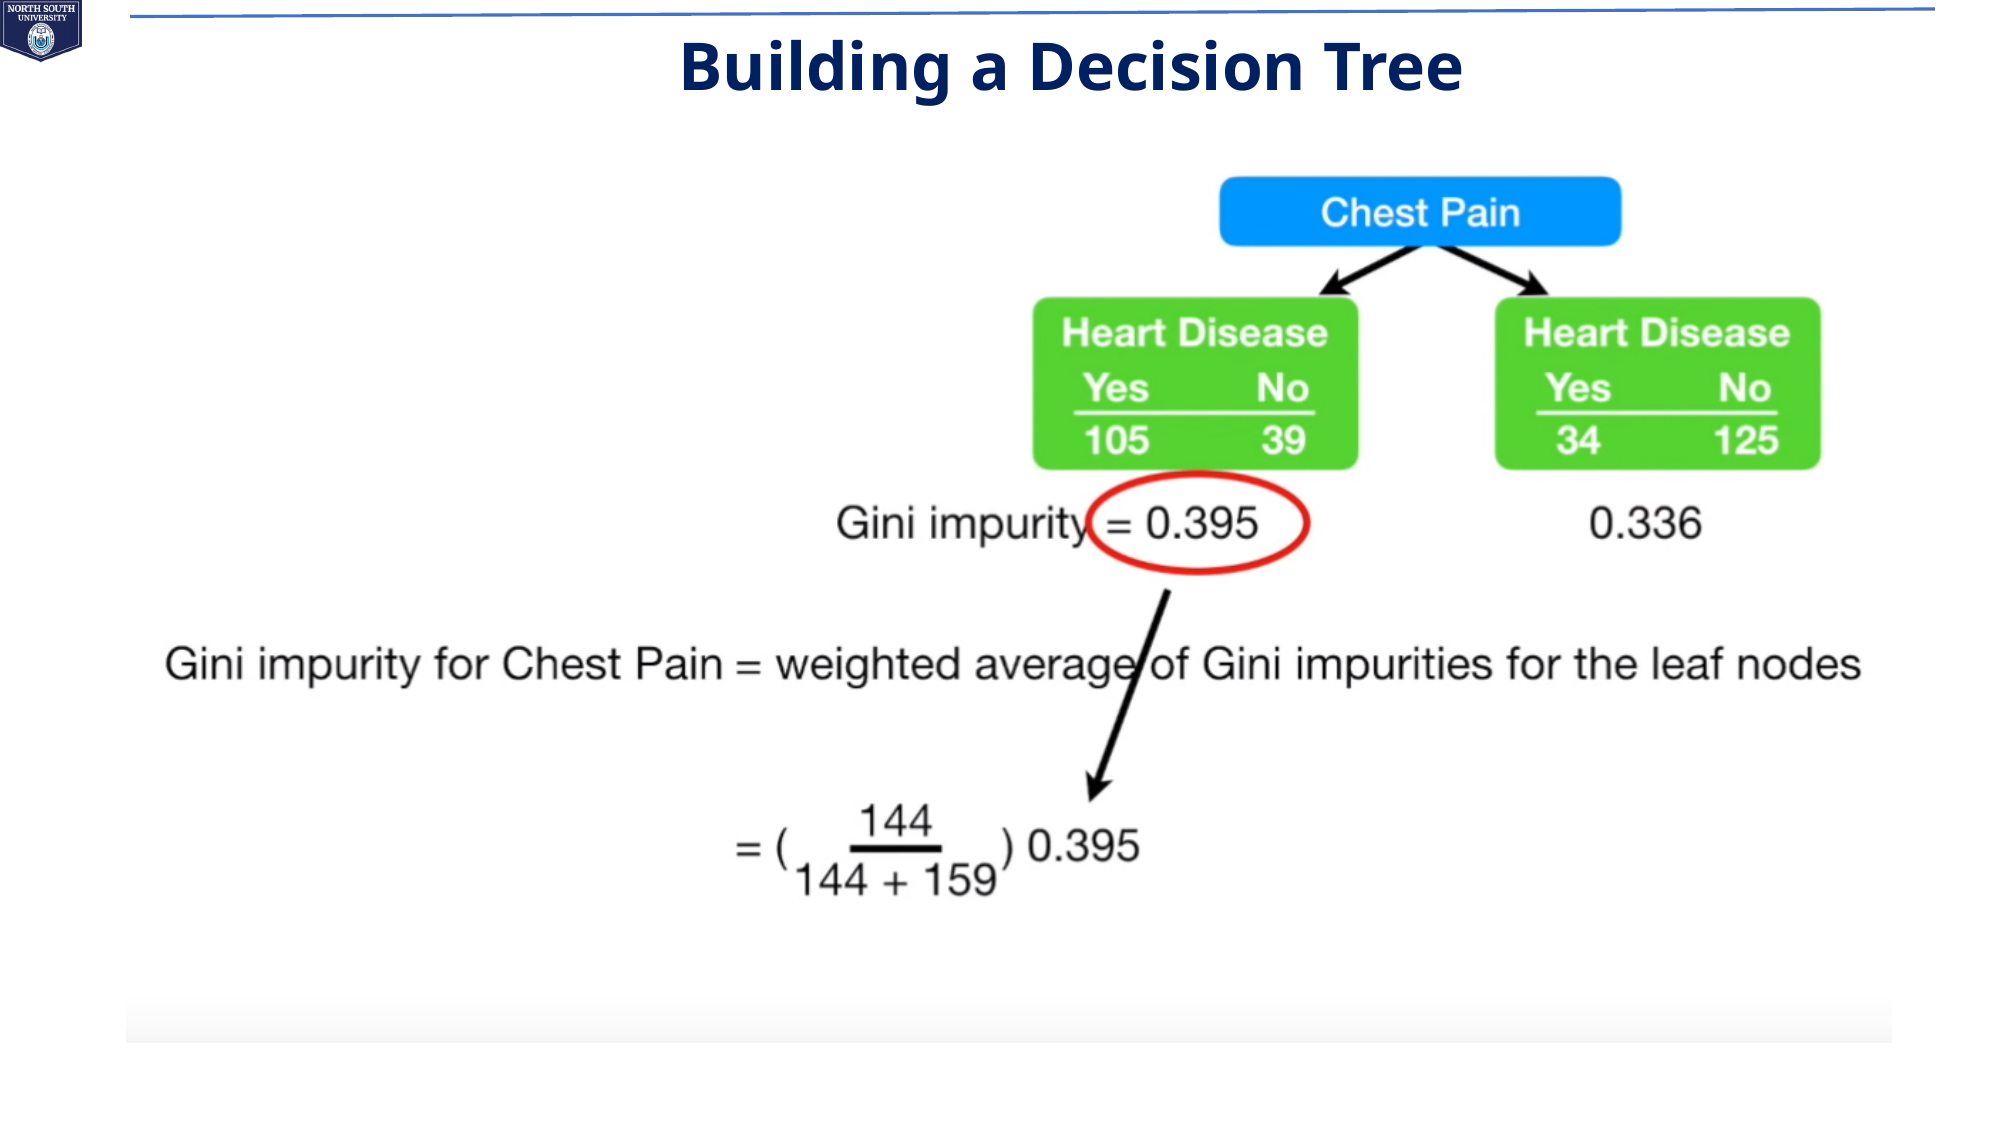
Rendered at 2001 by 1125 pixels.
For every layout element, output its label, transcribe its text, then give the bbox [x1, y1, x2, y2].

title Building a Decision Tree [209, 25, 1935, 112]
picture [0, 0, 82, 65]
picture [126, 173, 1892, 1043]
